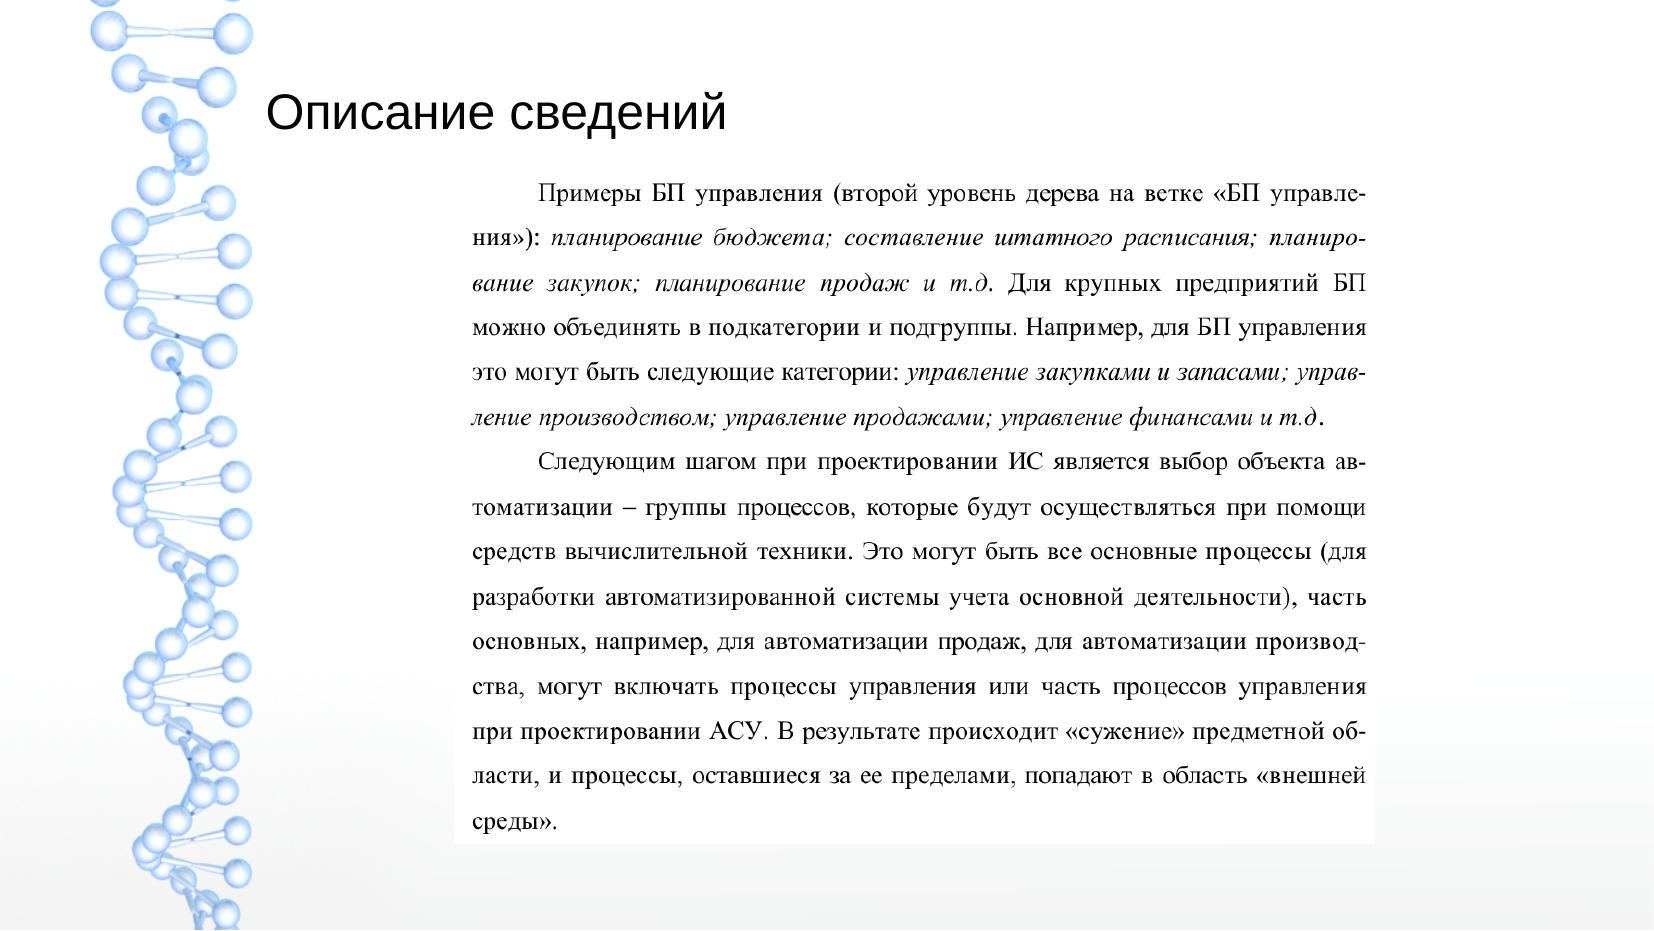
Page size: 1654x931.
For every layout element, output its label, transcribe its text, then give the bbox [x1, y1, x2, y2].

picture [0, 0, 1654, 930]
text_box Описание сведений [265, 35, 1595, 189]
